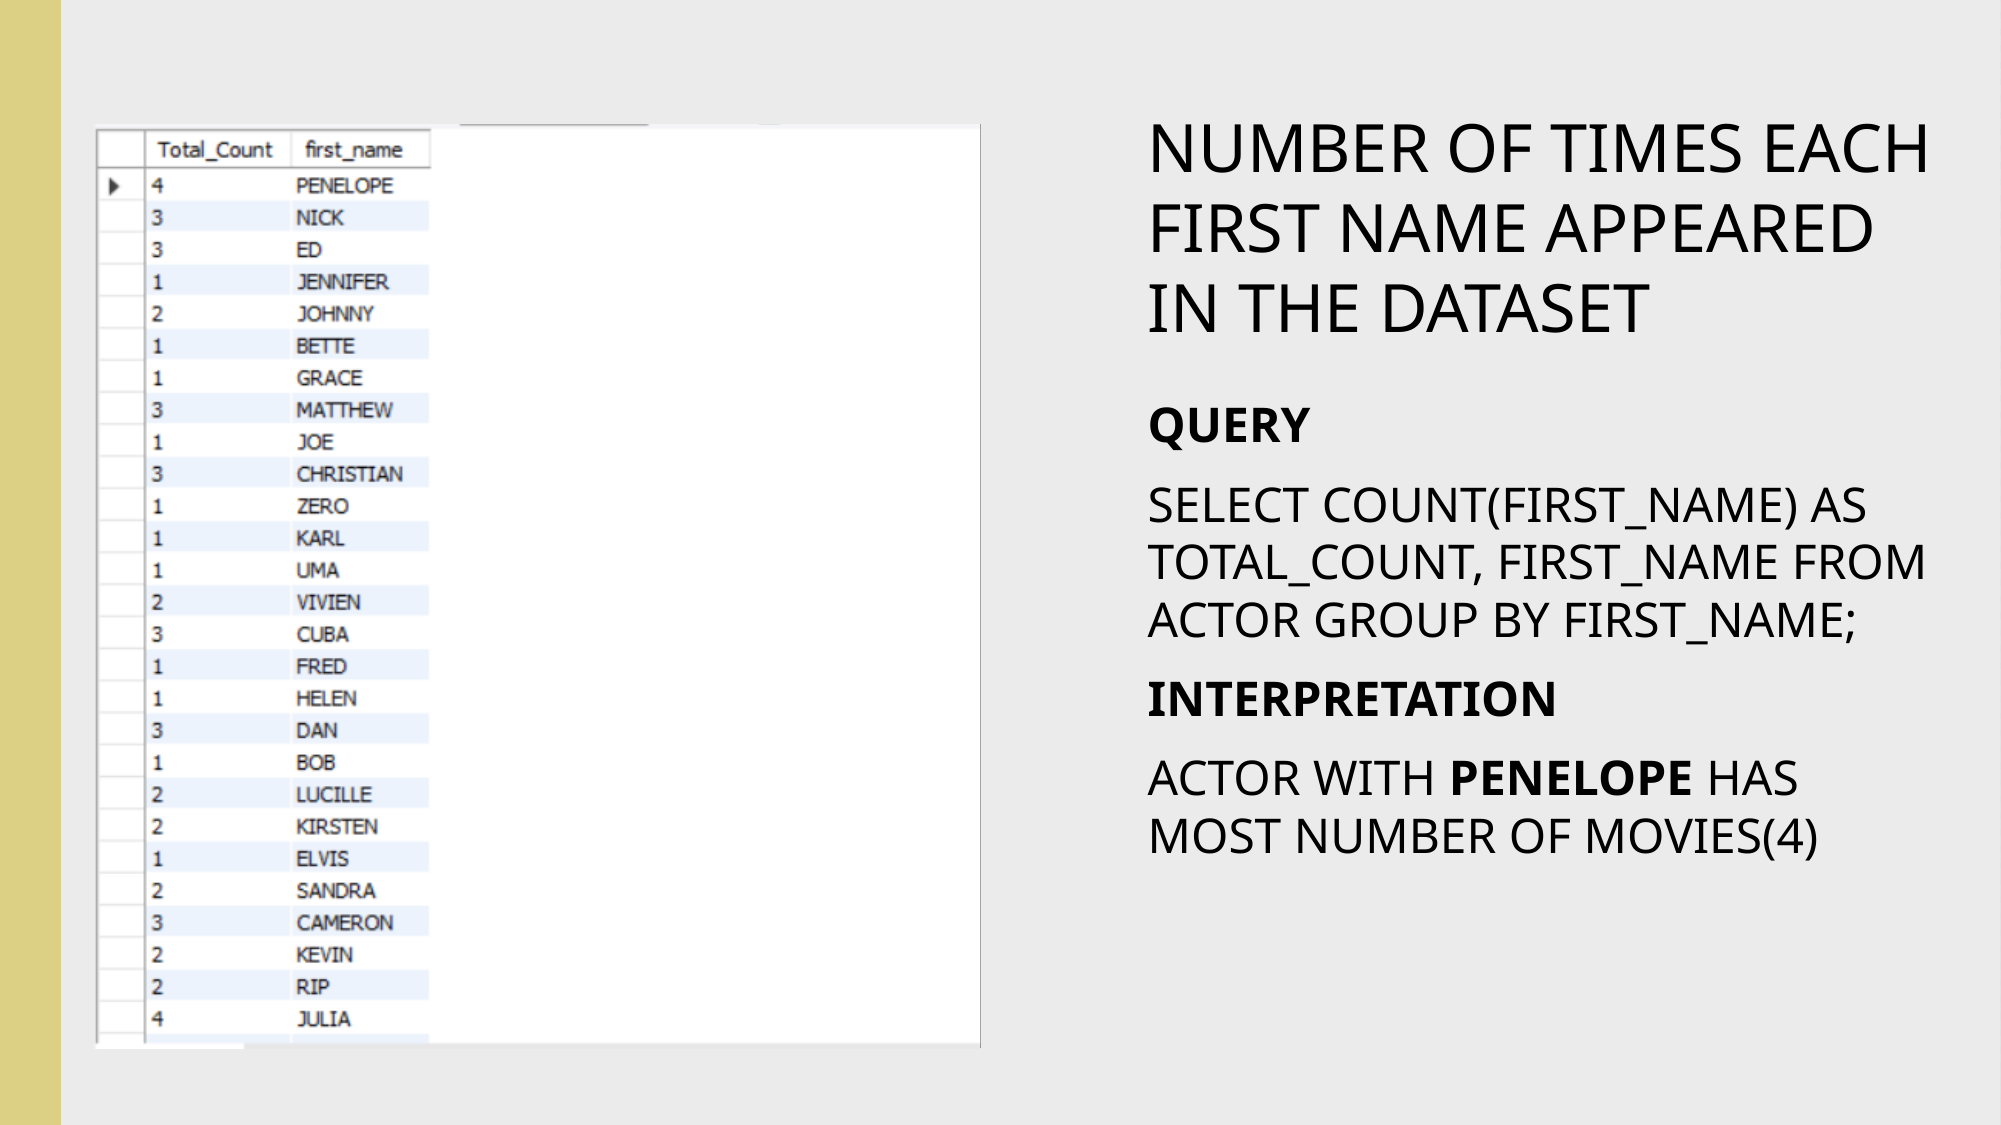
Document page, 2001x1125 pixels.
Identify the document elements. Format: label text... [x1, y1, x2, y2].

title Number of times each first name appeared in the dataset [1132, 40, 1951, 354]
picture [93, 123, 981, 1049]
subtitle Query select count(first_name) as Total_Count, first_name from actor group by first_name; Interpretation Actor with Penelope has most number of movies(4) [1132, 379, 1951, 879]
